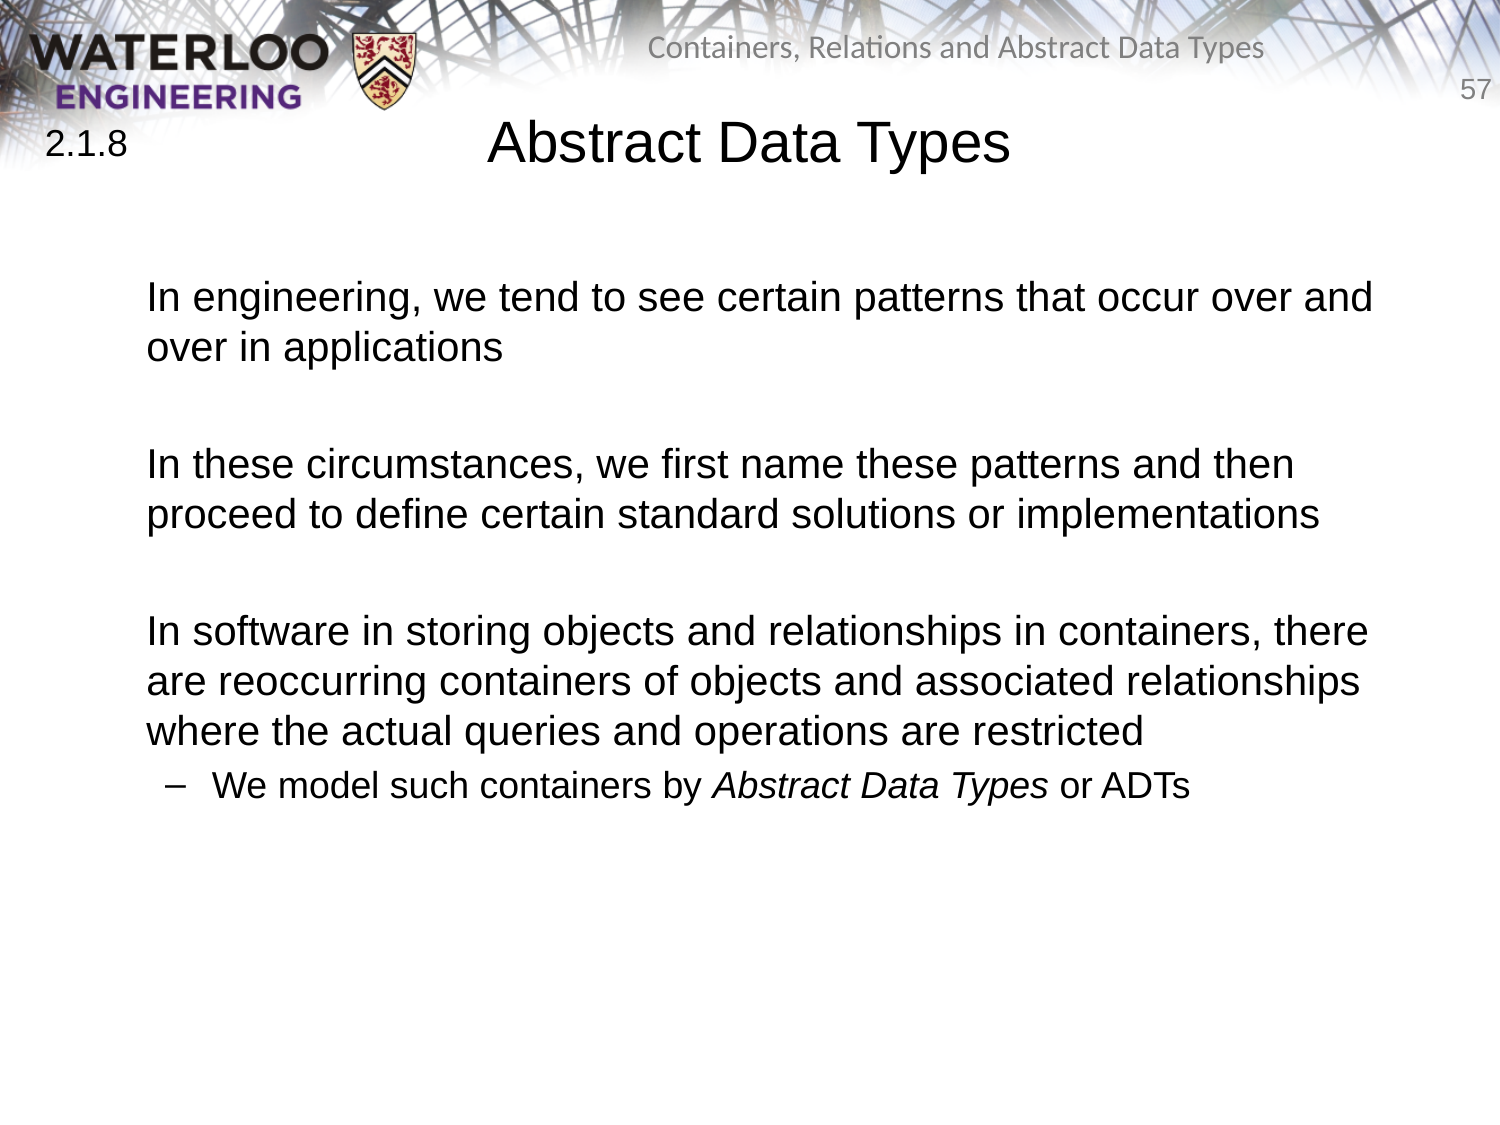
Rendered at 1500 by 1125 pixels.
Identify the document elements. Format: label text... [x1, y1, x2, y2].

title Abstract Data Types [74, 44, 1426, 233]
text_box 2.1.8 [30, 111, 143, 172]
list In engineering, we tend to see certain patterns that occur over and over in applications In these circumstances, we first name these patterns and then proceed to define certain standard solutions or implementations In software in storing objects and relationships in containers, there are reoccurring containers of objects and associated relationships where the actual queries and operations are restricted We model such containers by Abstract Data Types or ADTs [74, 262, 1426, 1006]
picture [0, 0, 1500, 1125]
